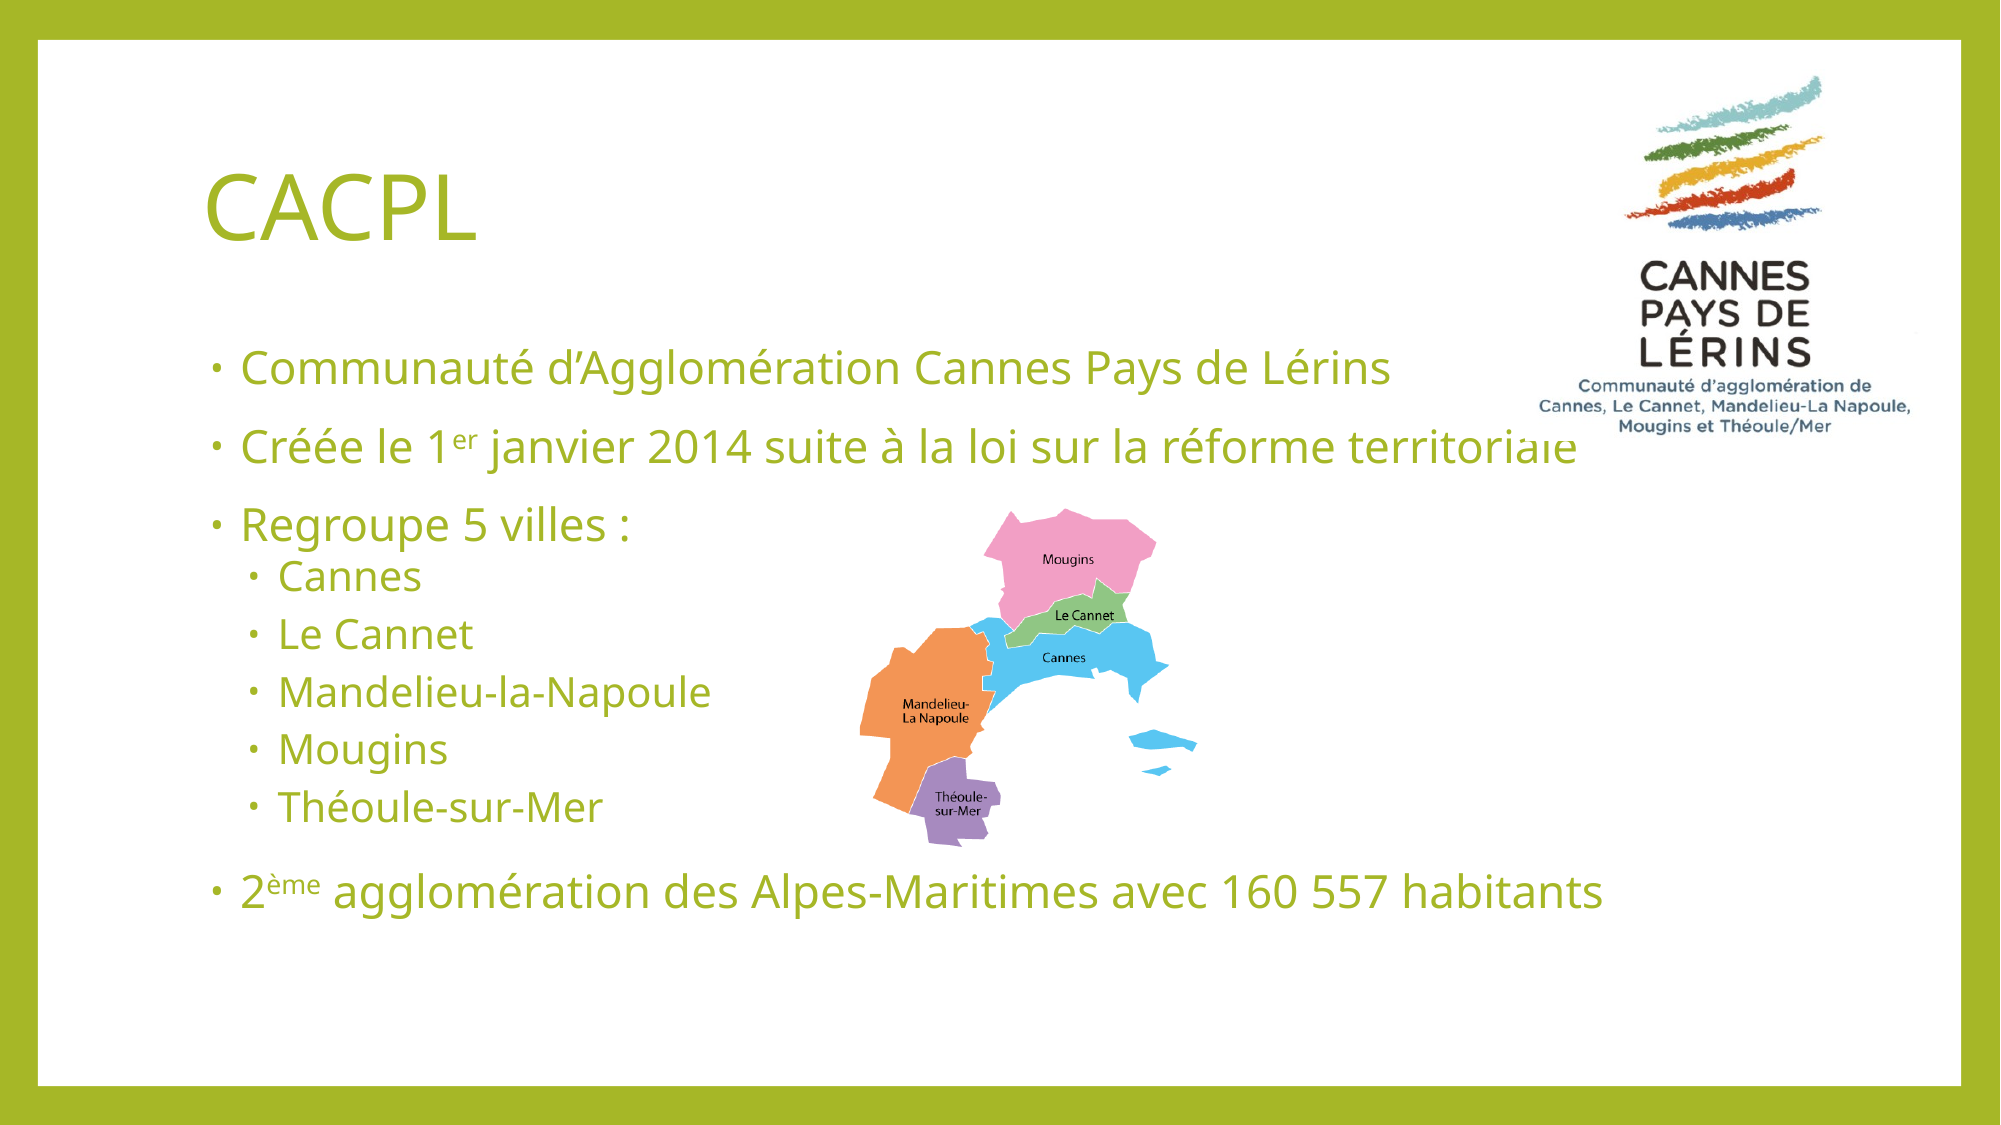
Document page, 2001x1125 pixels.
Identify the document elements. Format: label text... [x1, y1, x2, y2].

title CACPL [187, 99, 1519, 323]
picture [1524, 69, 1925, 441]
picture [853, 503, 1204, 853]
list Communauté d’Agglomération Cannes Pays de Lérins Créée le 1er janvier 2014 suite à la loi sur la réforme territoriale Regroupe 5 villes : Cannes Le Cannet Mandelieu-la-Napoule Mougins Théoule-sur-Mer 2ème agglomération des Alpes-Maritimes avec 160 557 habitants [187, 337, 1808, 1000]
